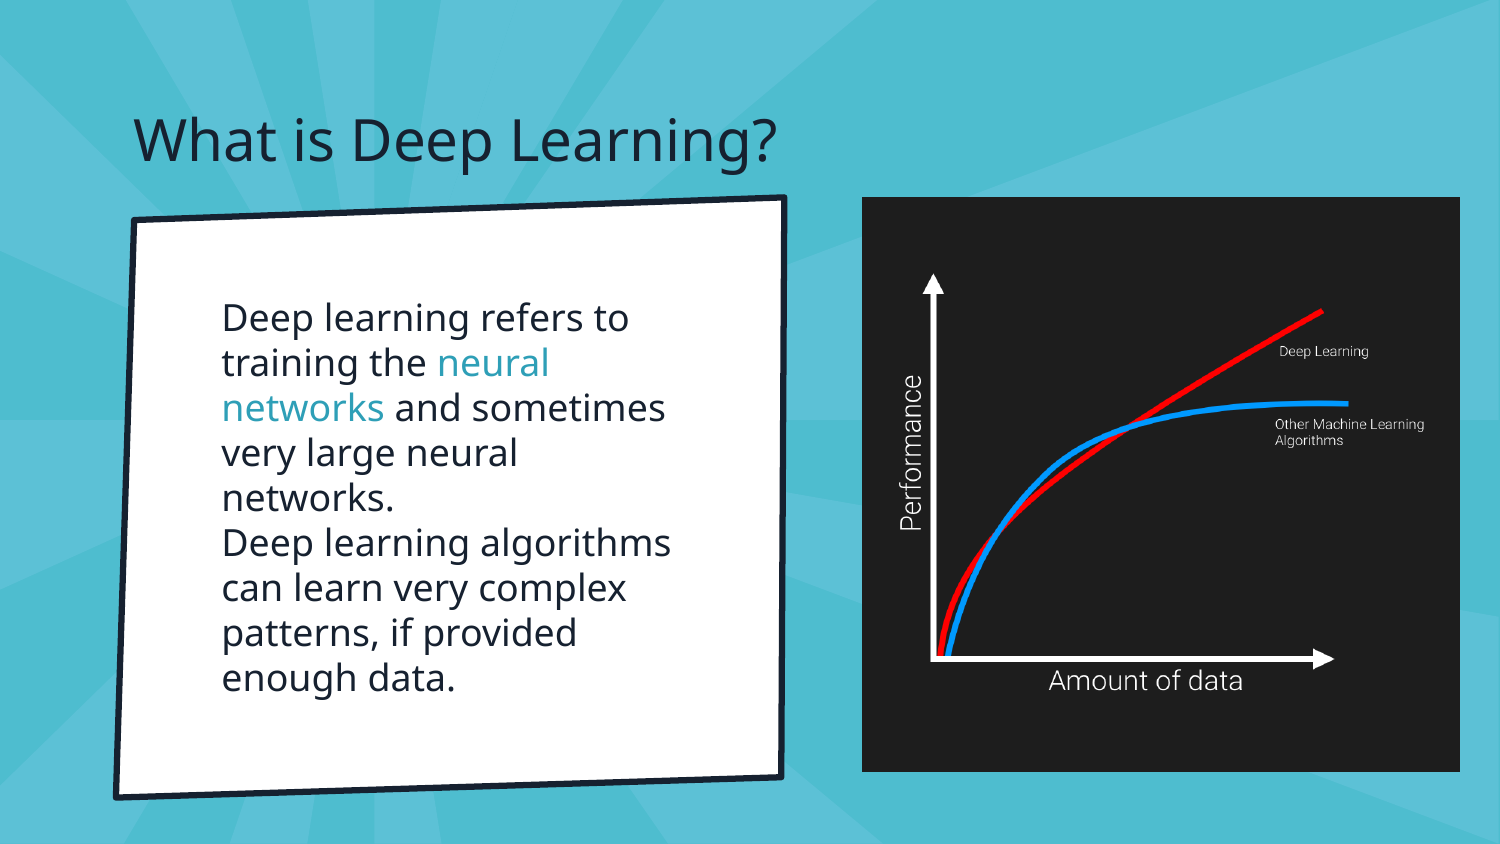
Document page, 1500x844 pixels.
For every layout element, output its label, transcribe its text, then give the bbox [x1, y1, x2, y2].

title What is Deep Learning? [118, 88, 1382, 167]
picture [861, 197, 1461, 772]
text_box [115, 197, 785, 798]
subtitle Deep learning refers to training the neural networks and sometimes very large neural networks. Deep learning algorithms can learn very complex patterns, if provided enough data. [206, 279, 695, 716]
